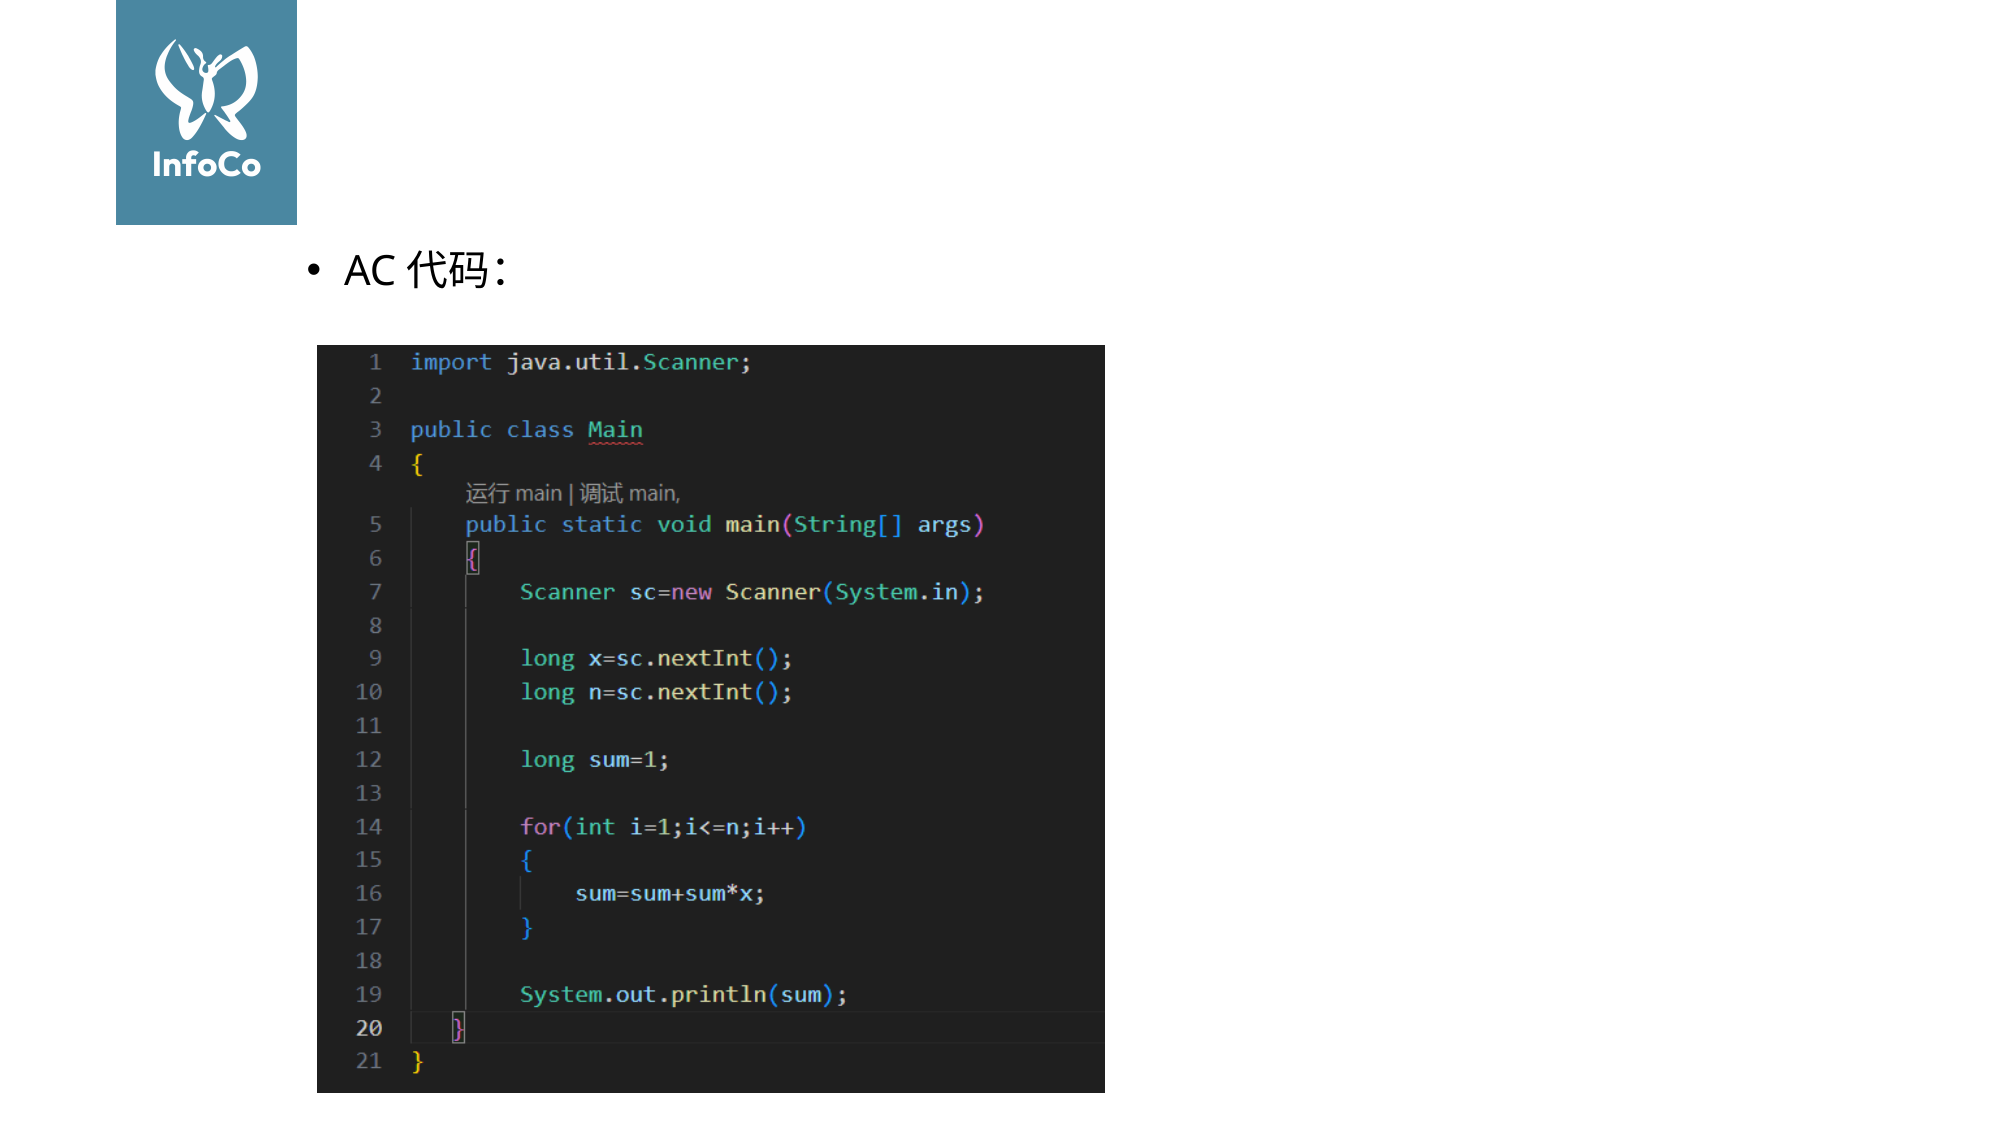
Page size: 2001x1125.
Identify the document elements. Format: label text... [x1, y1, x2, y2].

picture [317, 344, 1106, 1094]
picture [116, 0, 297, 225]
list AC代码： [291, 241, 2000, 956]
